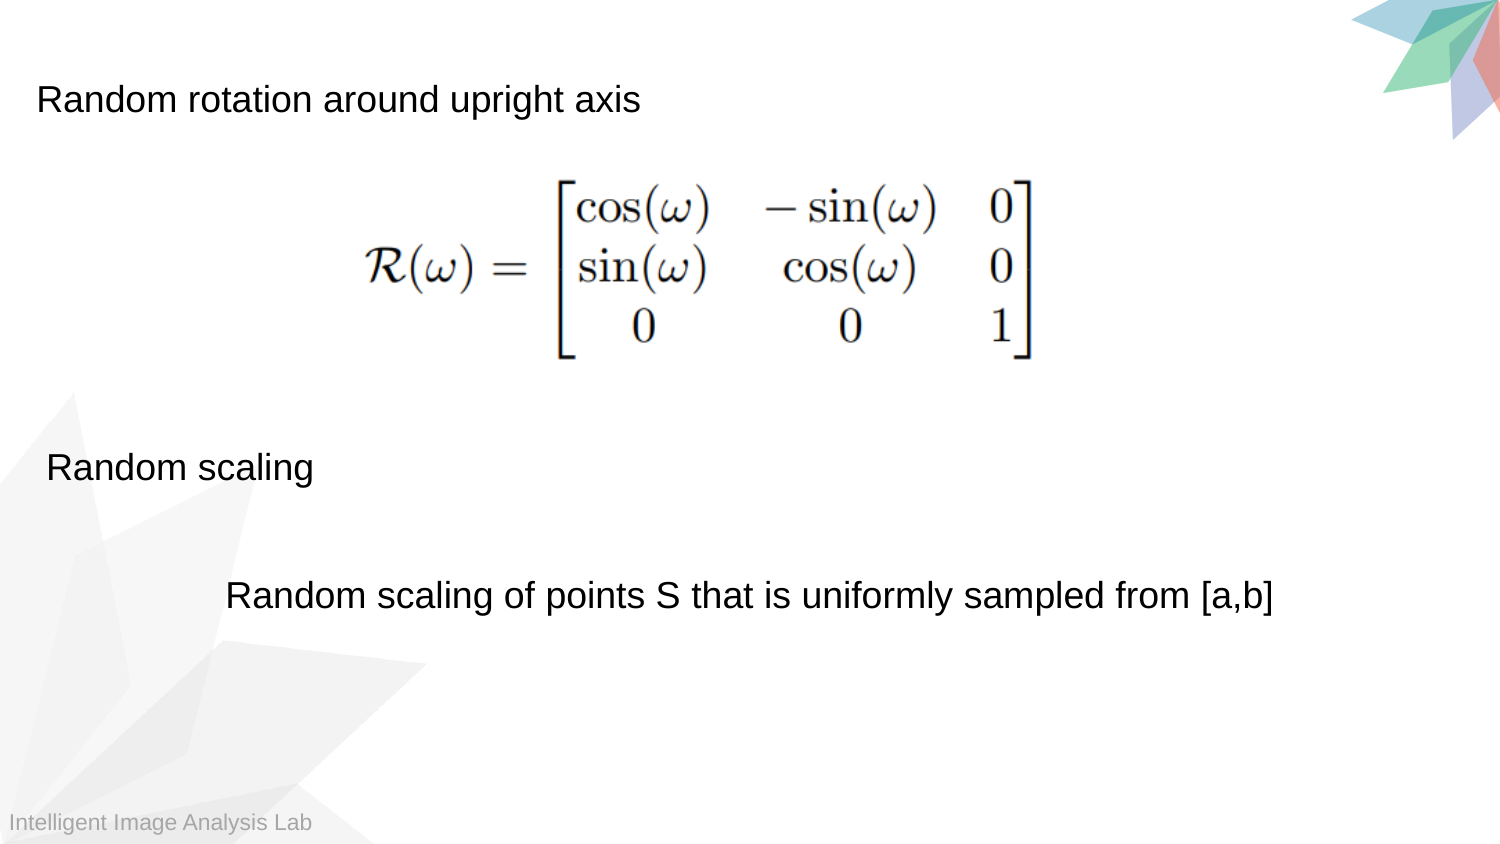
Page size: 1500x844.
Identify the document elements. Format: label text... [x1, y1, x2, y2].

text_box Random scaling of points S that is uniformly sampled from [a,b] [210, 563, 1290, 624]
picture [0, 0, 1500, 844]
text_box Random rotation around upright axis [21, 67, 657, 128]
text_box Random scaling [31, 435, 330, 495]
